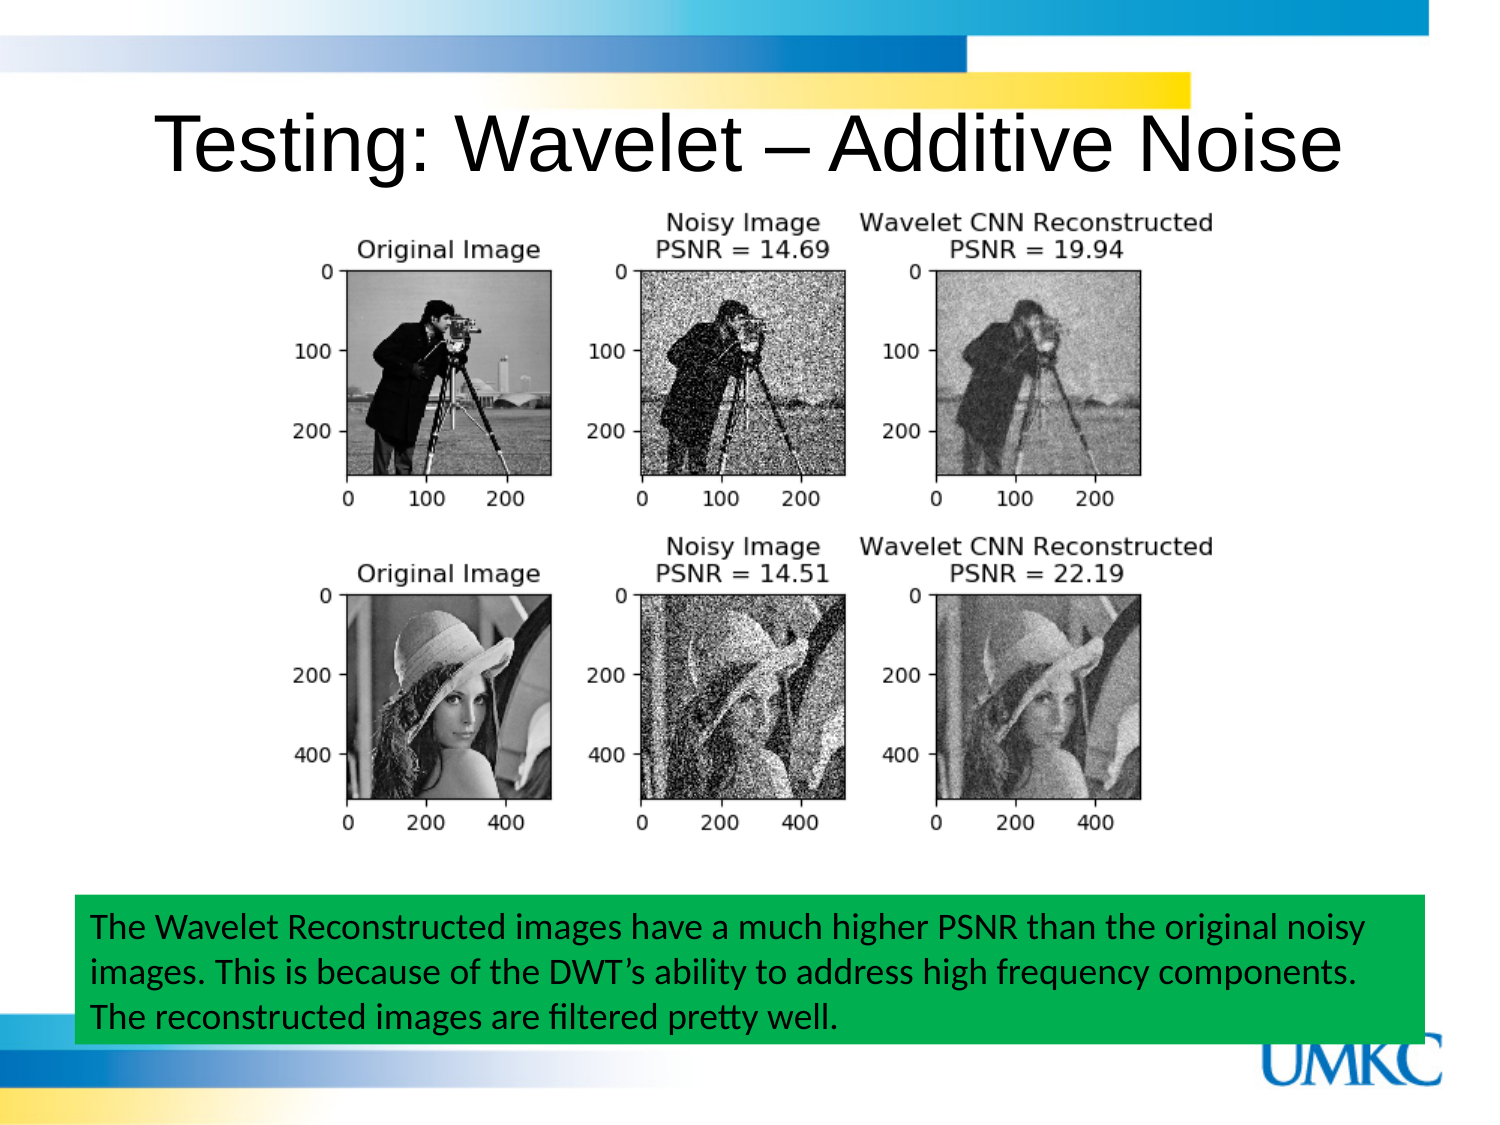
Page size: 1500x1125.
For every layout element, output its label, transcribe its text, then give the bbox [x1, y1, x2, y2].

title Testing: Wavelet – Additive Noise [75, 45, 1425, 233]
text_box The Wavelet Reconstructed images have a much higher PSNR than the original noisy images. This is because of the DWT’s ability to address high frequency components. The reconstructed images are filtered pretty well. [74, 894, 1425, 1045]
picture [0, 0, 1500, 1125]
